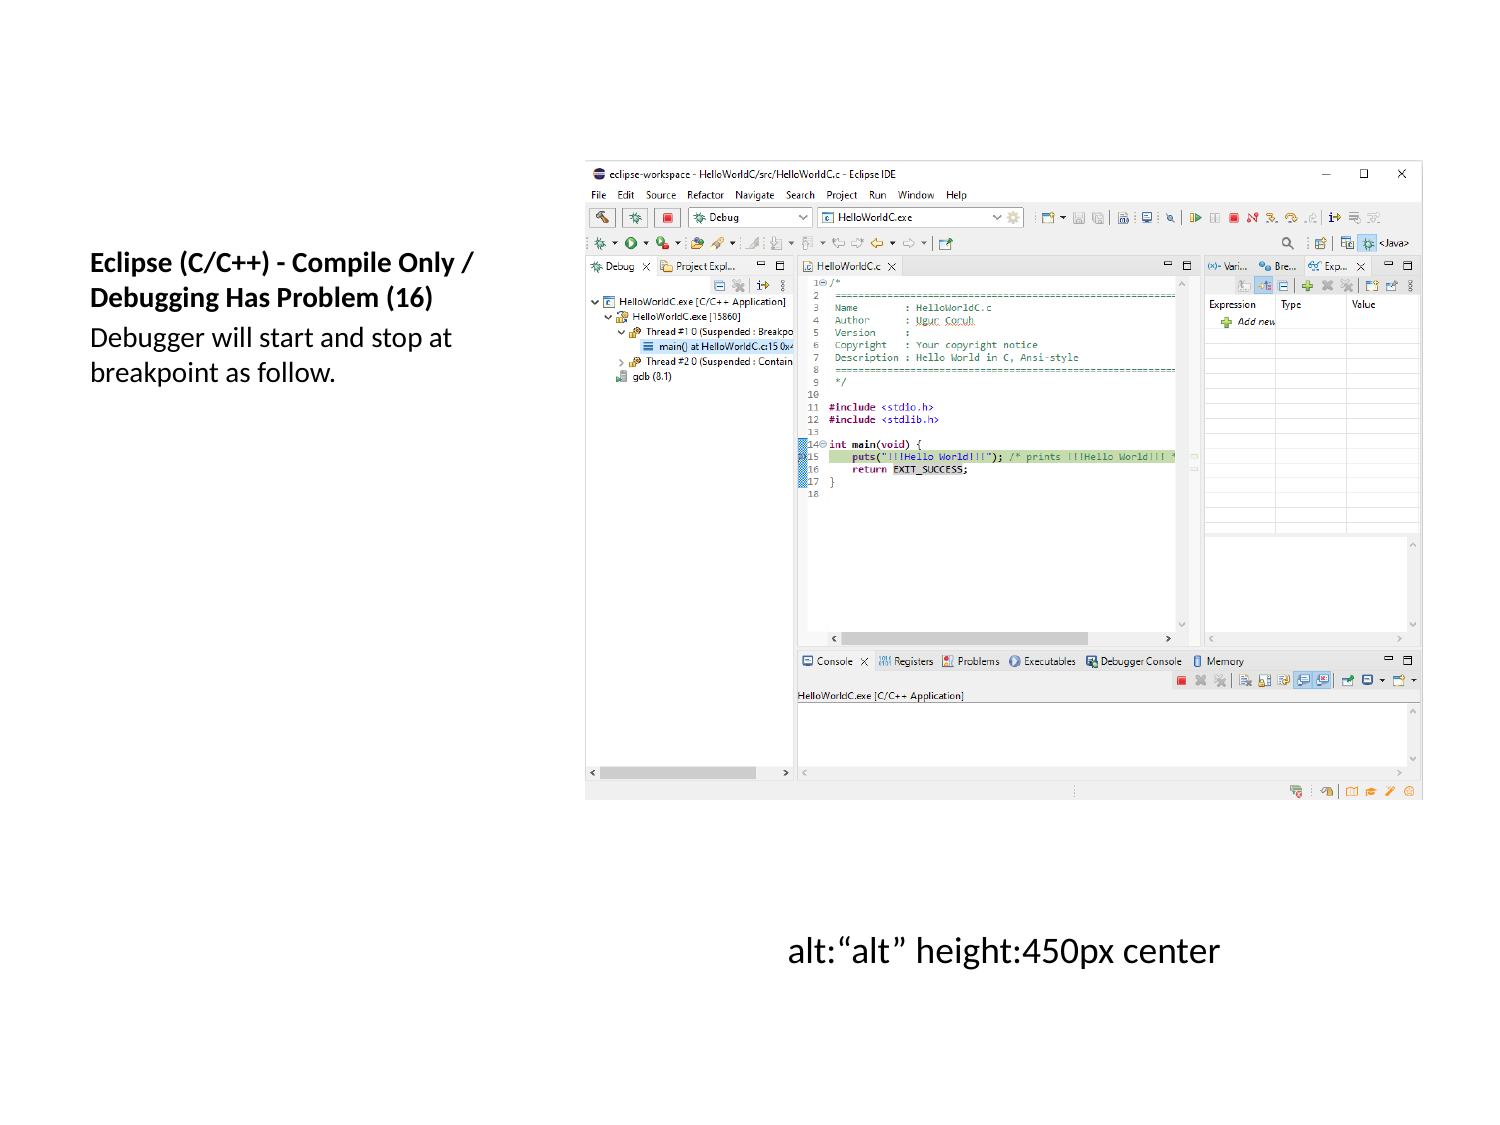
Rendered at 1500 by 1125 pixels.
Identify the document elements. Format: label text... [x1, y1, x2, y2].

text_box alt:“alt” height:450px center [585, 918, 1423, 1003]
list Eclipse (C/C++) - Compile Only / Debugging Has Problem (16) Debugger will start and stop at breakpoint as follow. [75, 235, 569, 1005]
picture [585, 160, 1424, 801]
